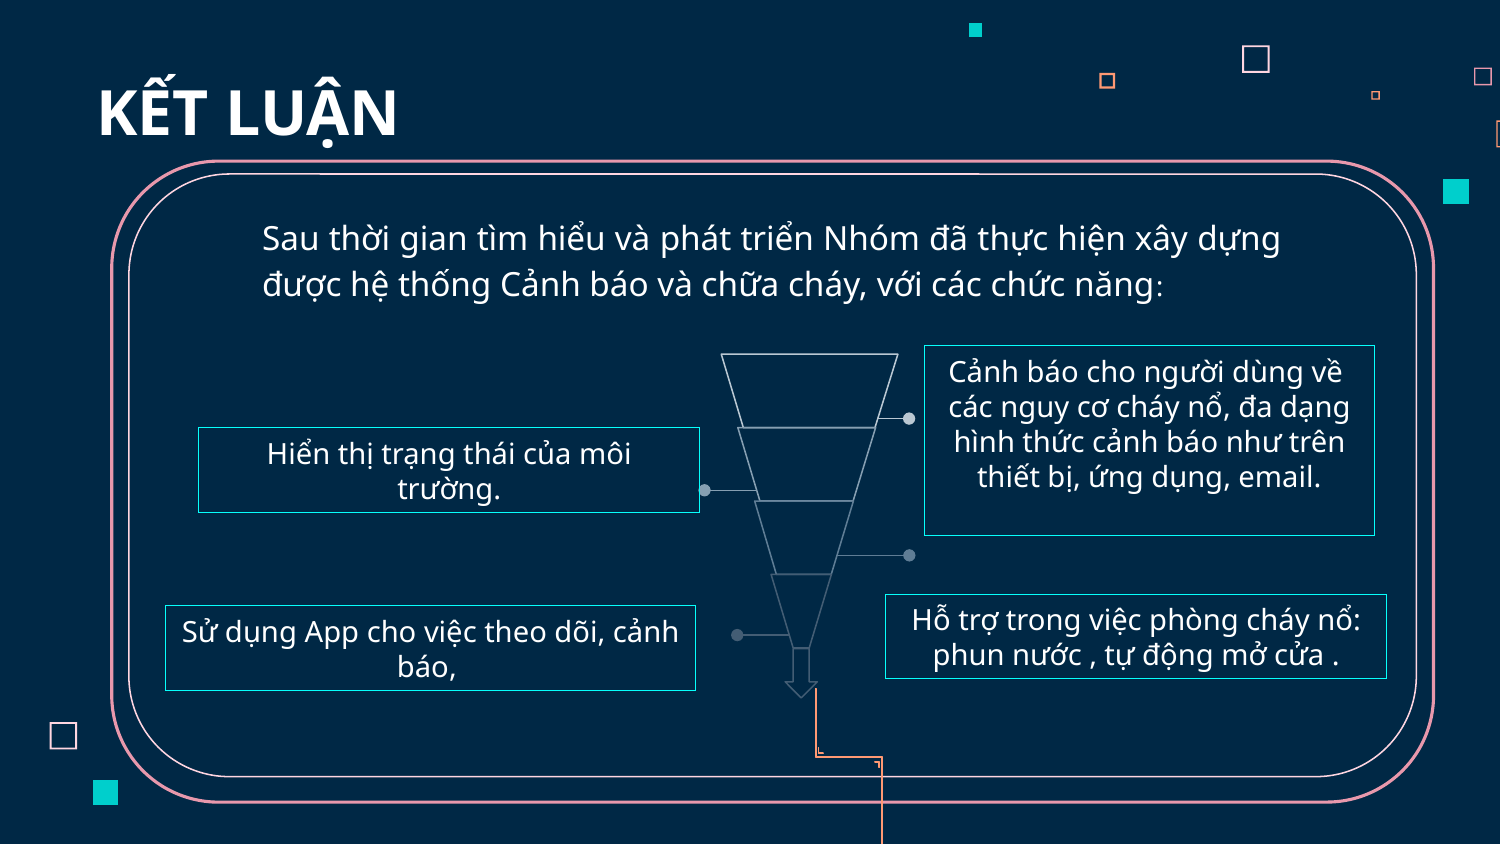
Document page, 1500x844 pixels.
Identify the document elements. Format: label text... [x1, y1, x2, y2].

text_box Cảnh báo cho người dùng về các nguy cơ cháy nổ, đa dạng hình thức cảnh báo như trên thiết bị, ứng dụng, email. [924, 345, 1375, 536]
text_box Sau thời gian tìm hiểu và phát triển Nhóm đã thực hiện xây dựng được hệ thống Cảnh báo và chữa cháy, với các chức năng: [247, 203, 1298, 311]
text_box Hỗ trợ trong việc phòng cháy nổ: phun nước , tự động mở cửa . [913, 594, 1387, 679]
title KẾT LUẬN [81, 68, 438, 164]
text_box Sử dụng App cho việc theo dõi, cảnh báo, [165, 605, 696, 691]
text_box [128, 173, 1417, 777]
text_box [704, 353, 910, 699]
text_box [808, 688, 963, 844]
text_box Hiển thị trạng thái của môi trường. [198, 427, 699, 513]
text_box [111, 161, 1434, 803]
